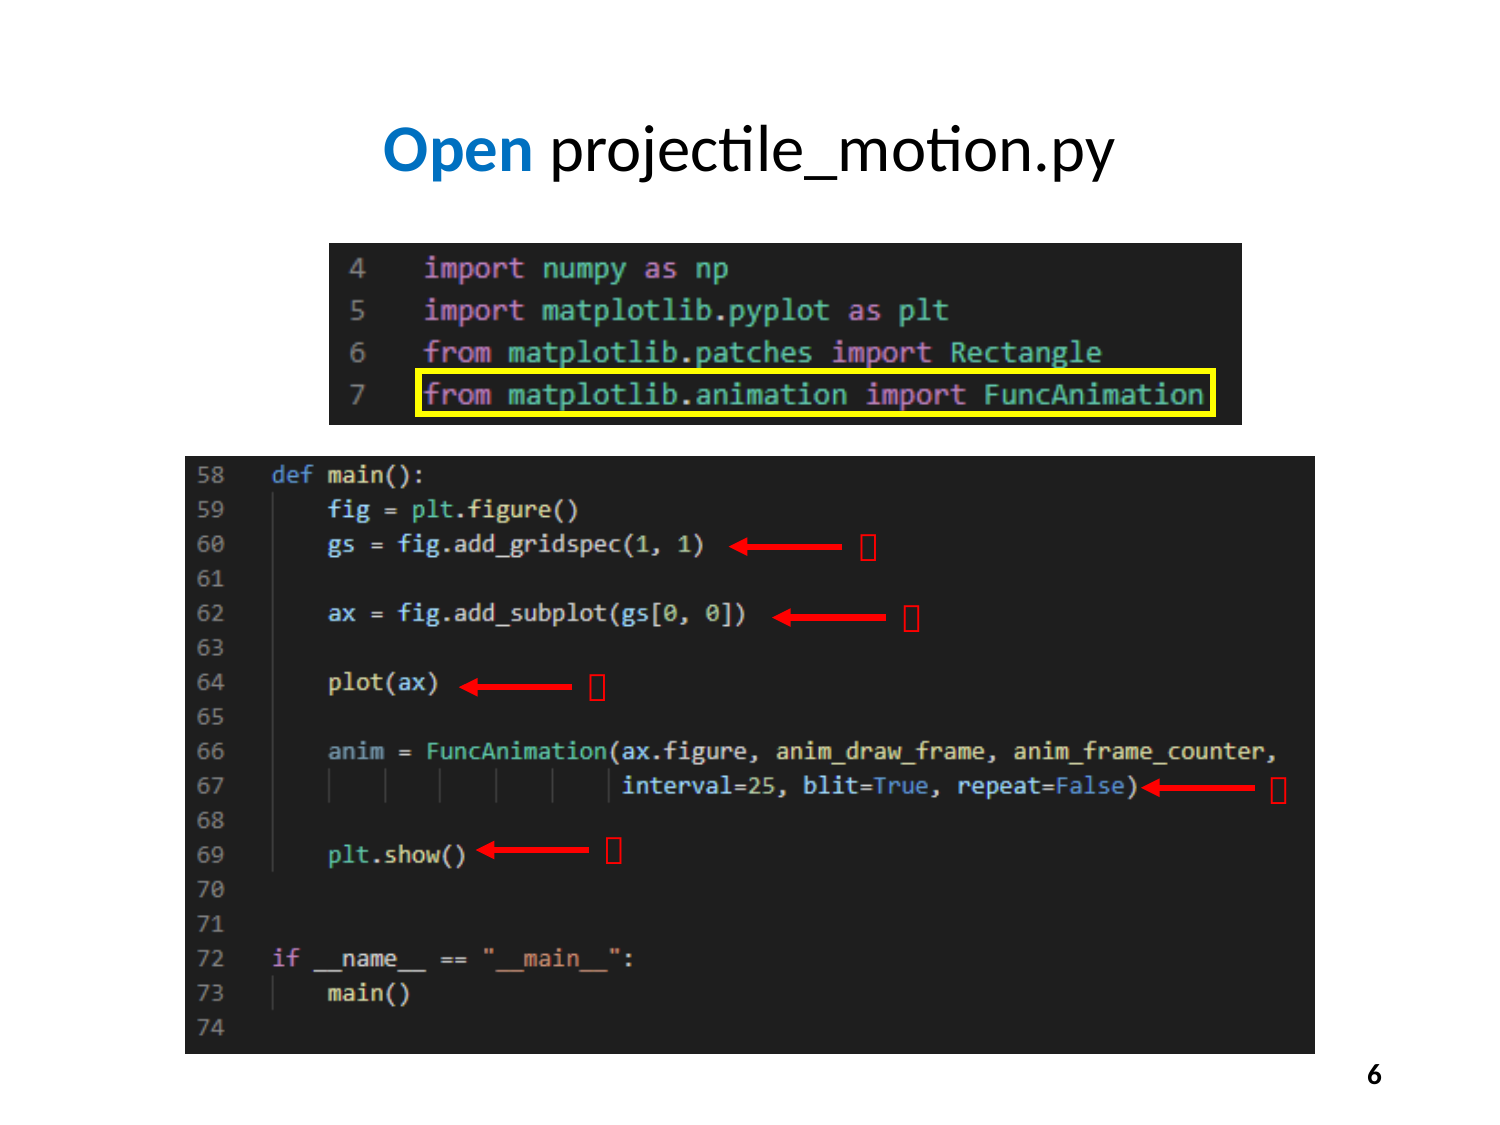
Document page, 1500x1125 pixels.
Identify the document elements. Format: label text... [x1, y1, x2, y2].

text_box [771, 587, 949, 648]
slide_number 6 [1059, 1042, 1397, 1103]
picture [185, 456, 1315, 1054]
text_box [458, 656, 634, 718]
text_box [728, 516, 906, 577]
picture [329, 243, 1242, 425]
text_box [1140, 759, 1316, 820]
title Open projectile_motion.py [103, 59, 1397, 241]
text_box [475, 820, 651, 881]
